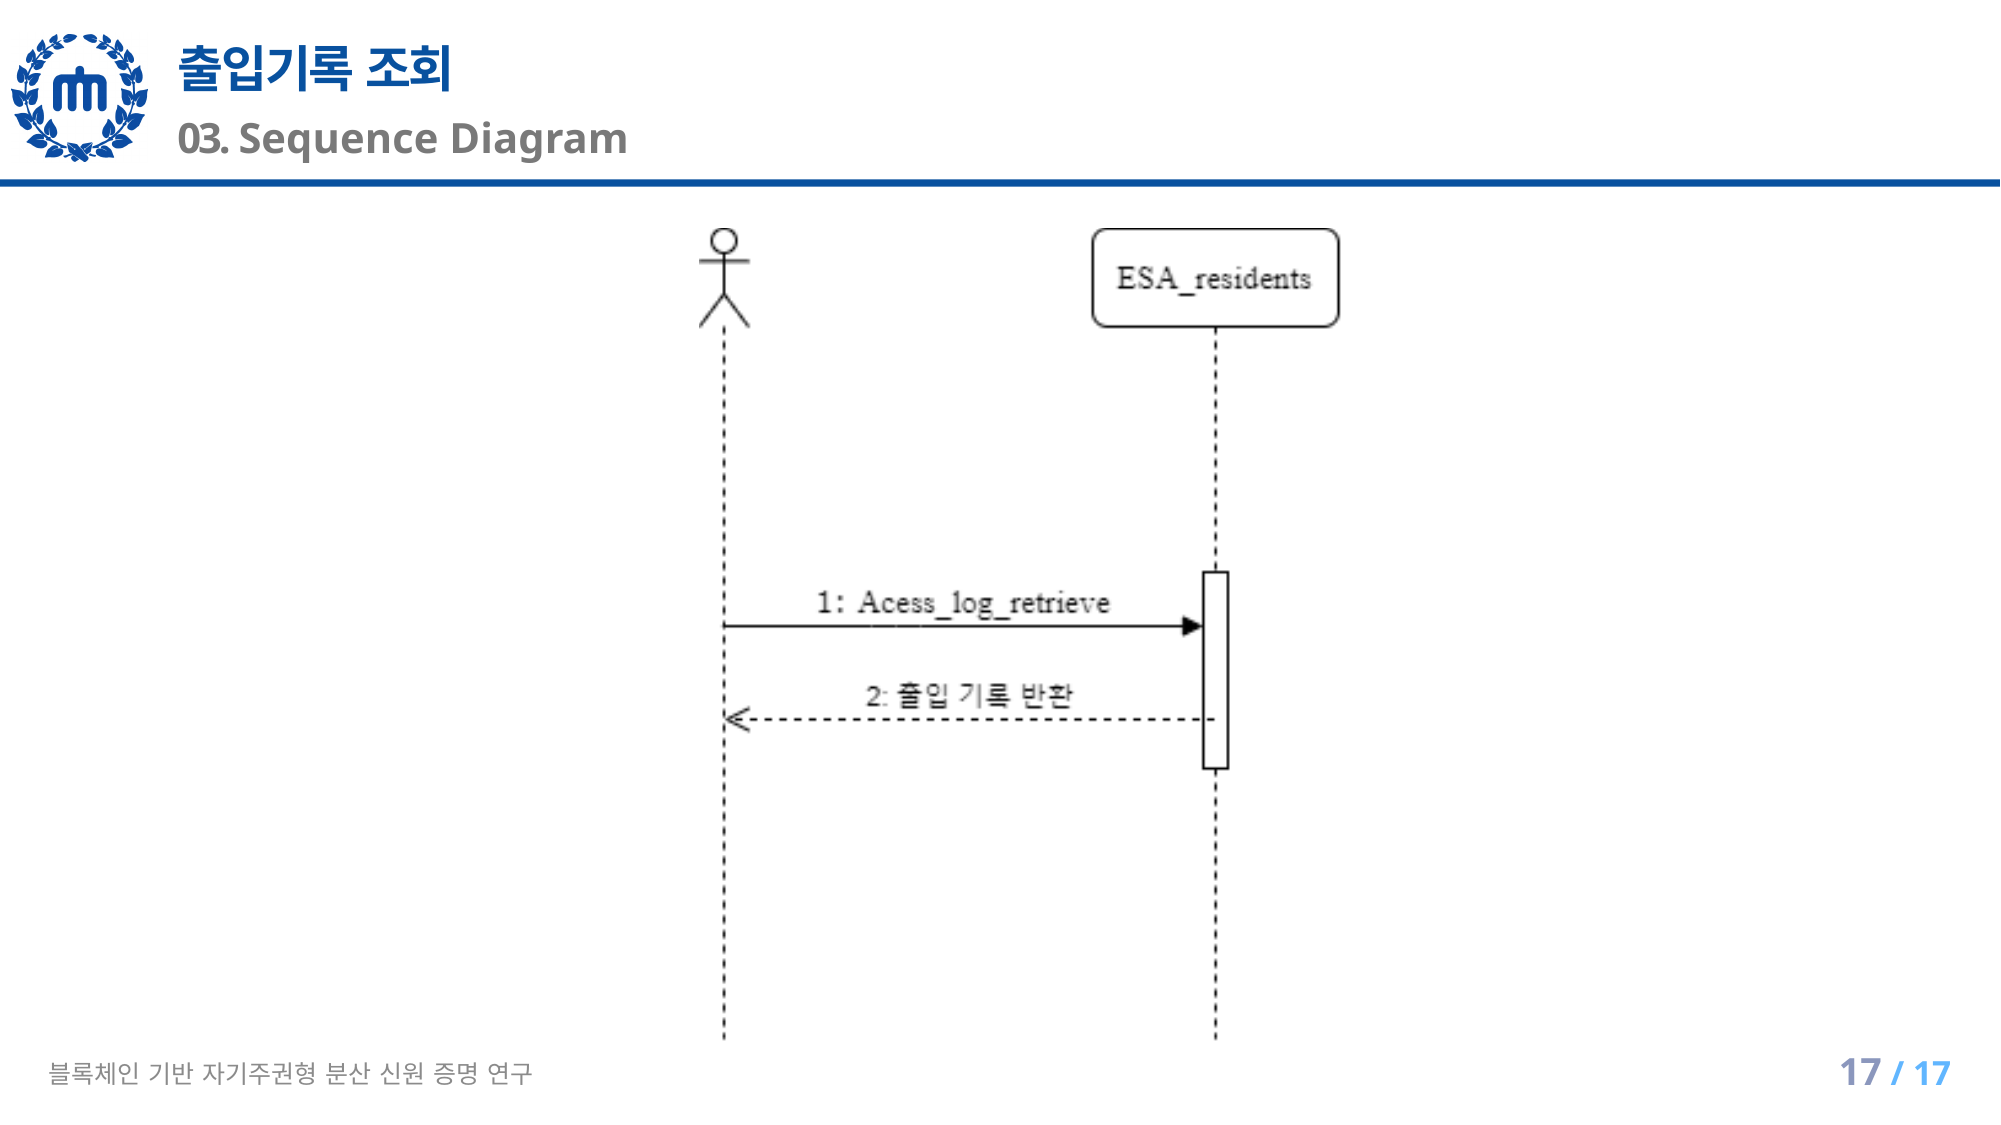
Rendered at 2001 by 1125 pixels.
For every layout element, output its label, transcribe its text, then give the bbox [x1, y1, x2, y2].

text_box [0, 178, 2000, 188]
footer 블록체인 기반 자기주권형 분산 신원 증명 연구 [33, 1043, 922, 1103]
text_box 03. Sequence Diagram [162, 103, 1022, 169]
slide_number 17 / 17 [1516, 1043, 1967, 1103]
text_box 출입기록 조회 [162, 29, 1108, 105]
picture [11, 32, 148, 163]
picture [699, 228, 1343, 1044]
